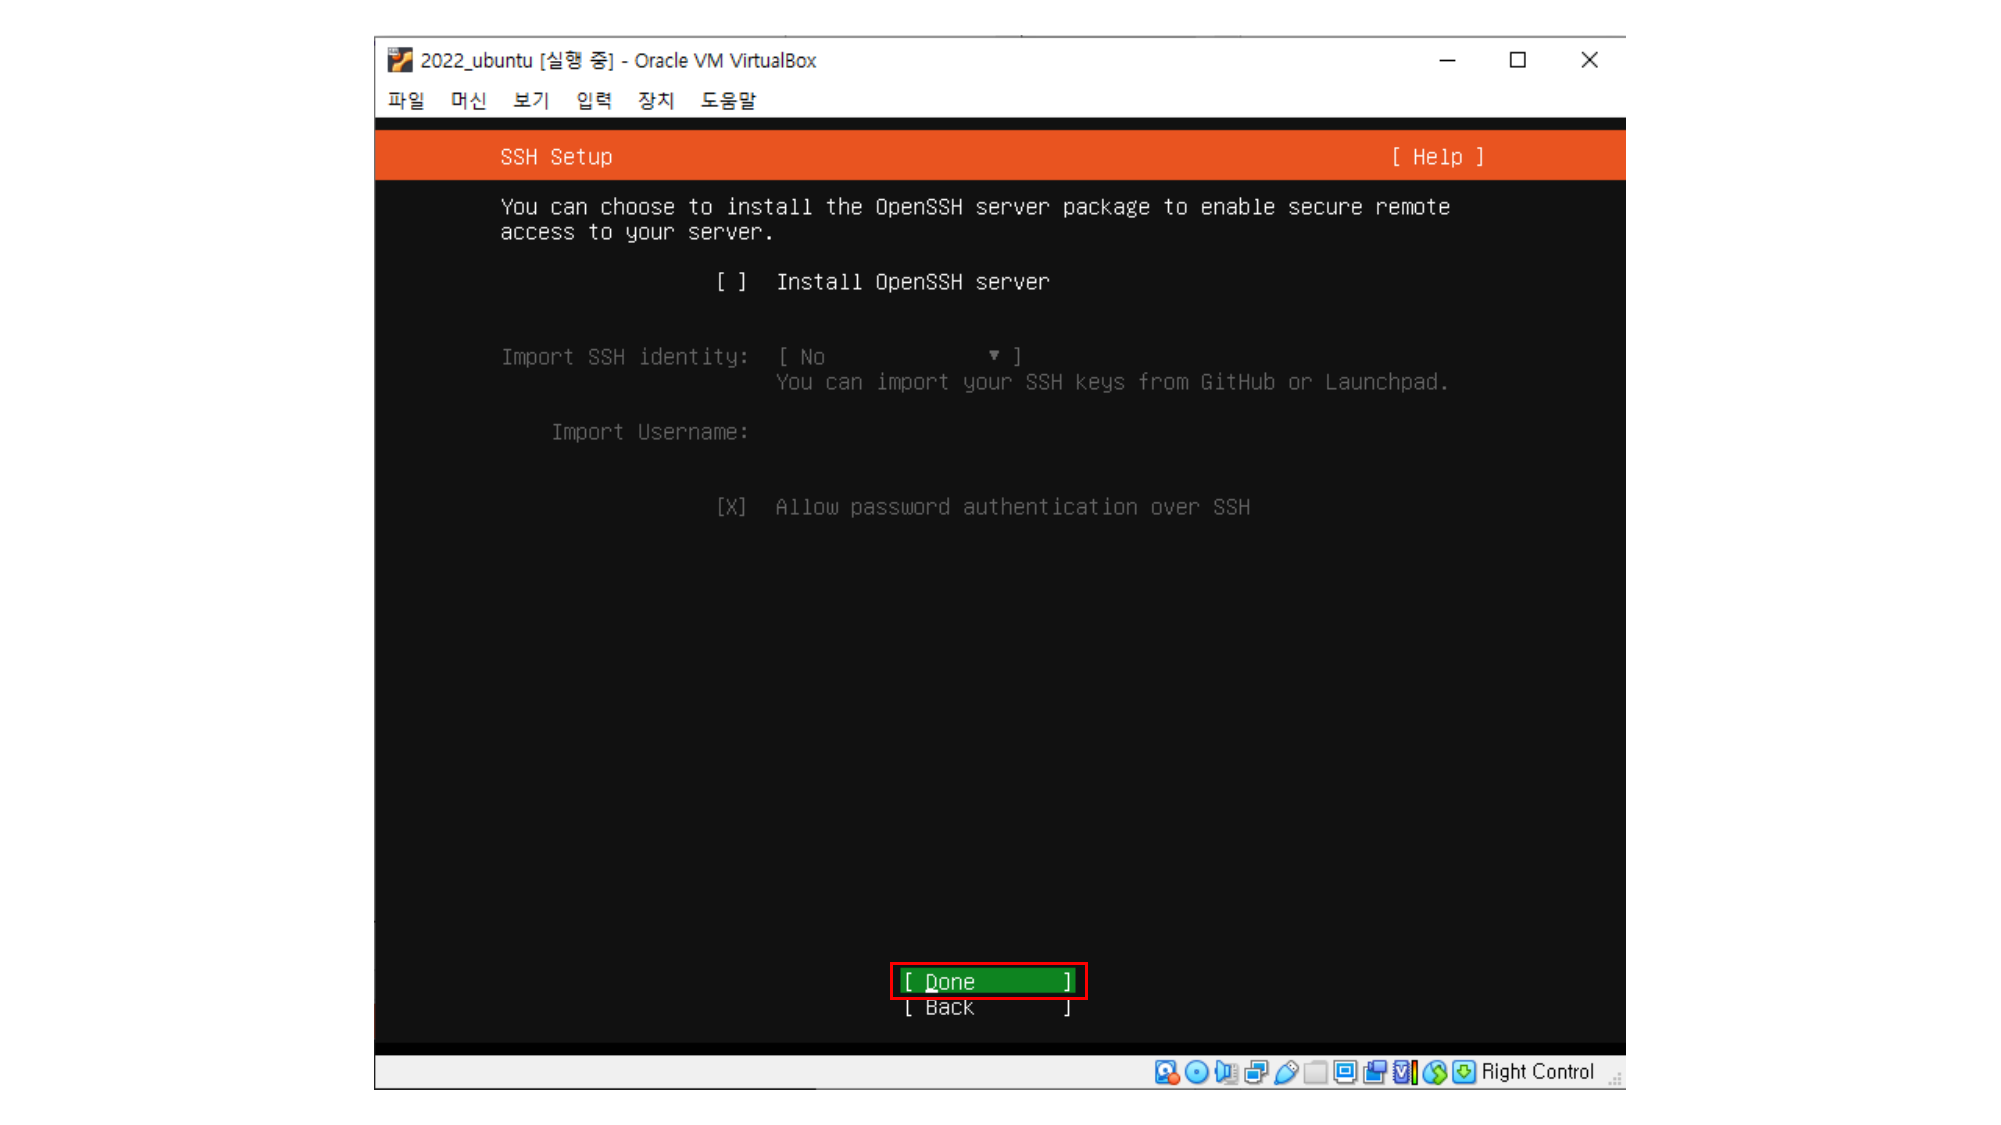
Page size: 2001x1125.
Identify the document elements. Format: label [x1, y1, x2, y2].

picture [374, 35, 1626, 1090]
